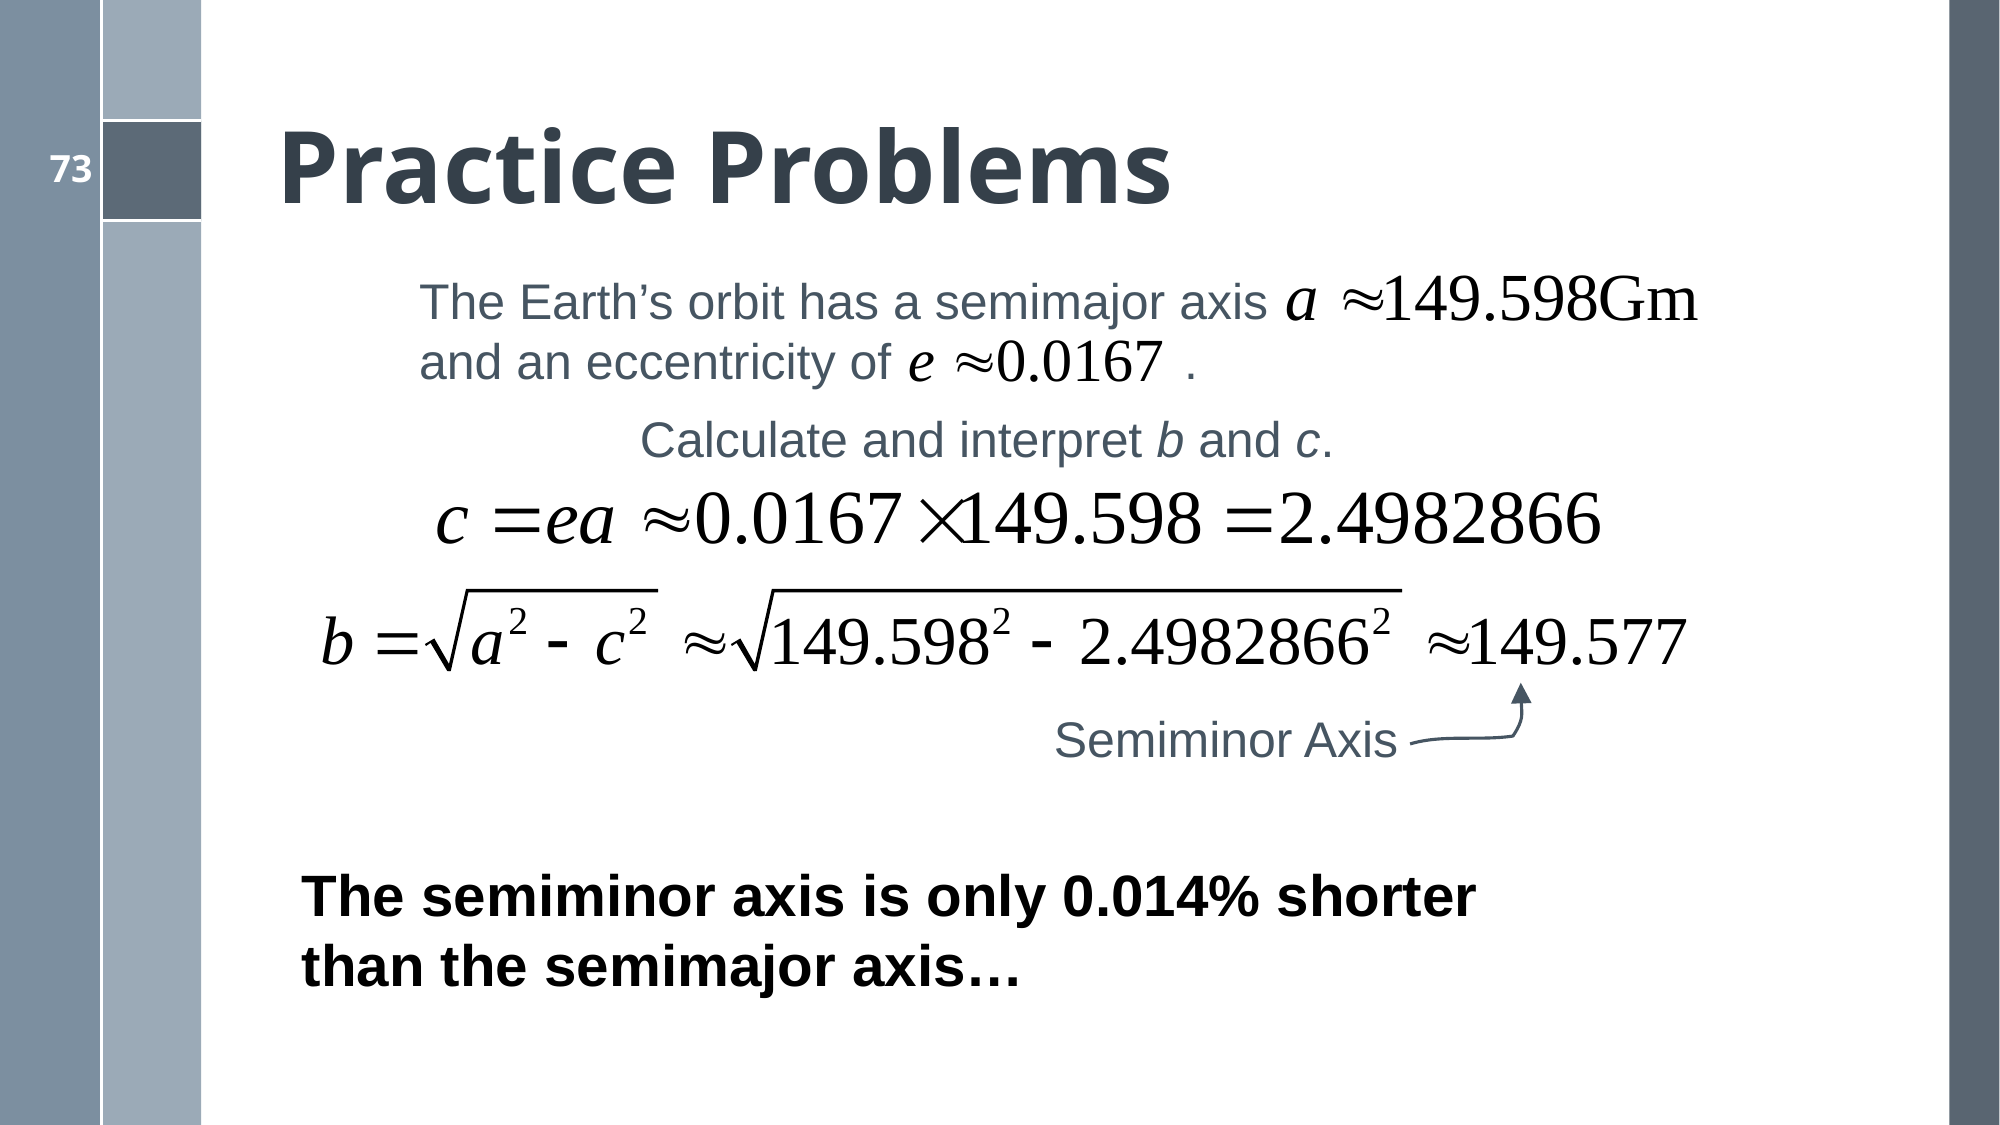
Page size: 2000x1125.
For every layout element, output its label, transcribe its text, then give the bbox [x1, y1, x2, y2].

text_box Calculate and interpret b and c. [625, 399, 1350, 473]
title Practice Problems [261, 29, 1867, 233]
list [1274, 259, 1713, 338]
text_box Semiminor Axis [1039, 699, 1414, 775]
text_box The semiminor axis is only 0.014% shorter than the semimajor axis… [287, 850, 1788, 1006]
text_box [1410, 688, 1532, 745]
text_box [311, 573, 1700, 688]
text_box The Earth’s orbit has a semimajor axis and an eccentricity of . [404, 262, 1284, 398]
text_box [899, 324, 1175, 397]
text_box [424, 473, 1613, 563]
